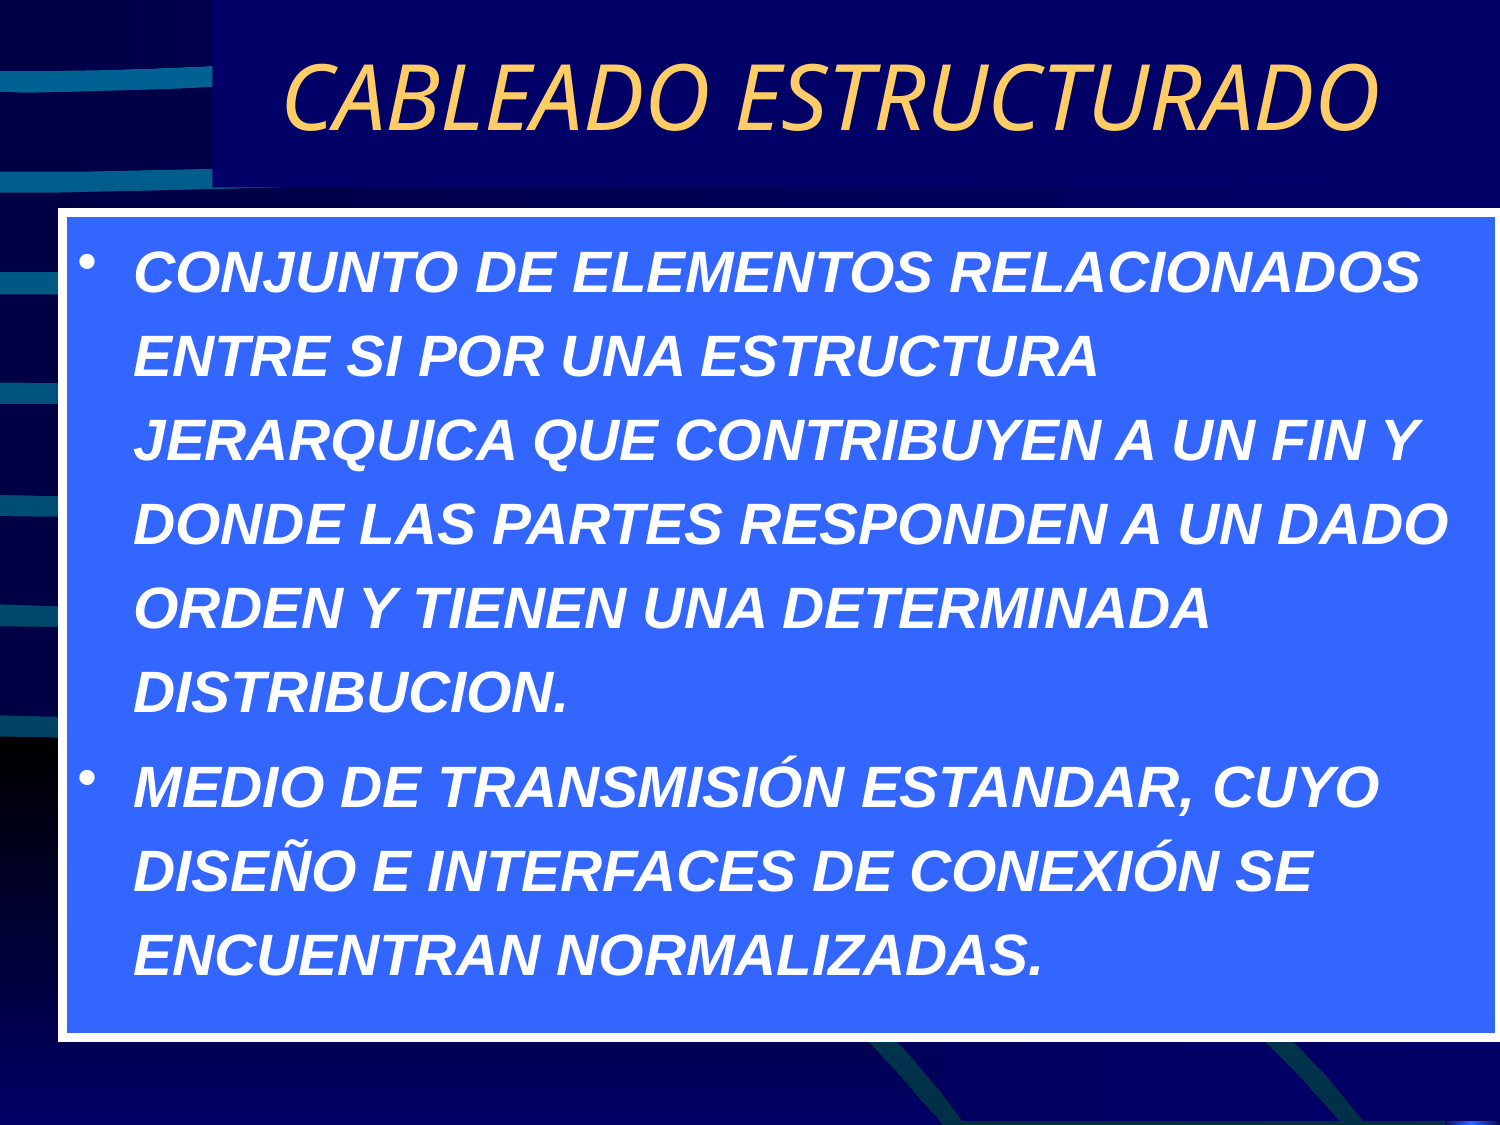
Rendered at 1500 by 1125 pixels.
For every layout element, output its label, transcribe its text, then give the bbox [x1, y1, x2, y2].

list CONJUNTO DE ELEMENTOS RELACIONADOS ENTRE SI POR UNA ESTRUCTURA JERARQUICA QUE CONTRIBUYEN A UN FIN Y DONDE LAS PARTES RESPONDEN A UN DADO ORDEN Y TIENEN UNA DETERMINADA DISTRIBUCION. MEDIO DE TRANSMISIÓN ESTANDAR, CUYO DISEÑO E INTERFACES DE CONEXIÓN SE ENCUENTRAN NORMALIZADAS. [62, 212, 1500, 1038]
title CABLEADO ESTRUCTURADO [212, 0, 1451, 188]
